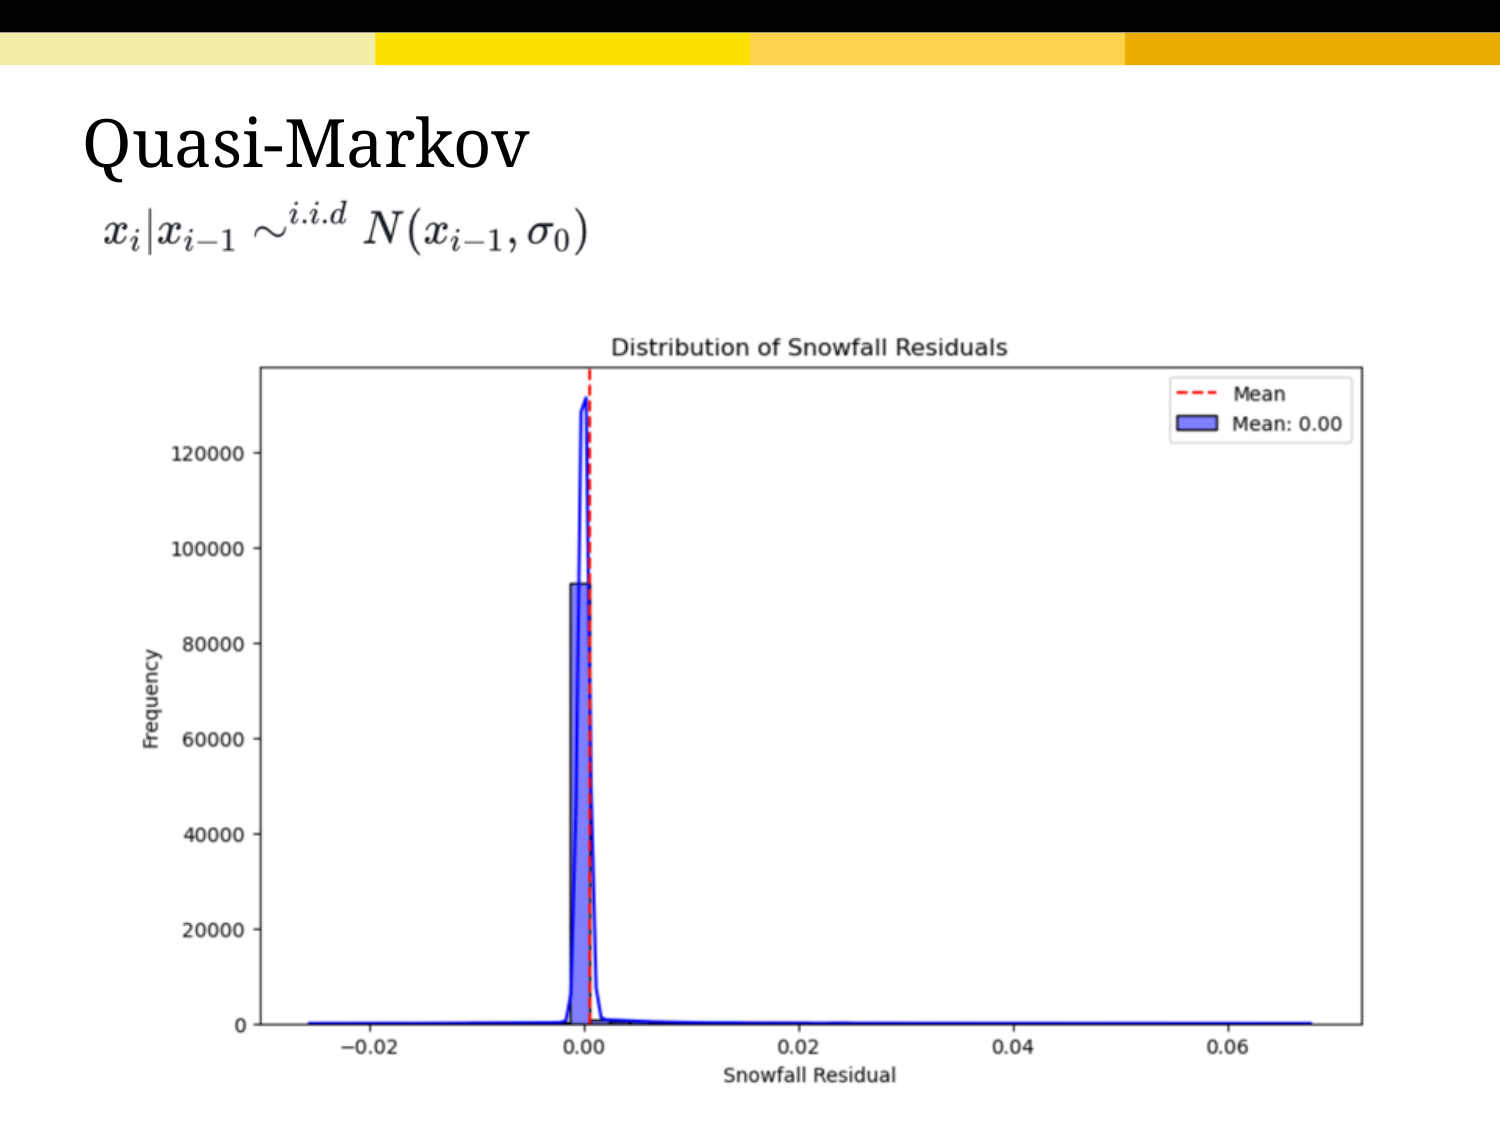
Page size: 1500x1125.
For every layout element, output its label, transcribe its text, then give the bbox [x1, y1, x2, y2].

picture [67, 190, 606, 287]
picture [90, 329, 1448, 1095]
list Quasi-Markov [67, 92, 1184, 191]
